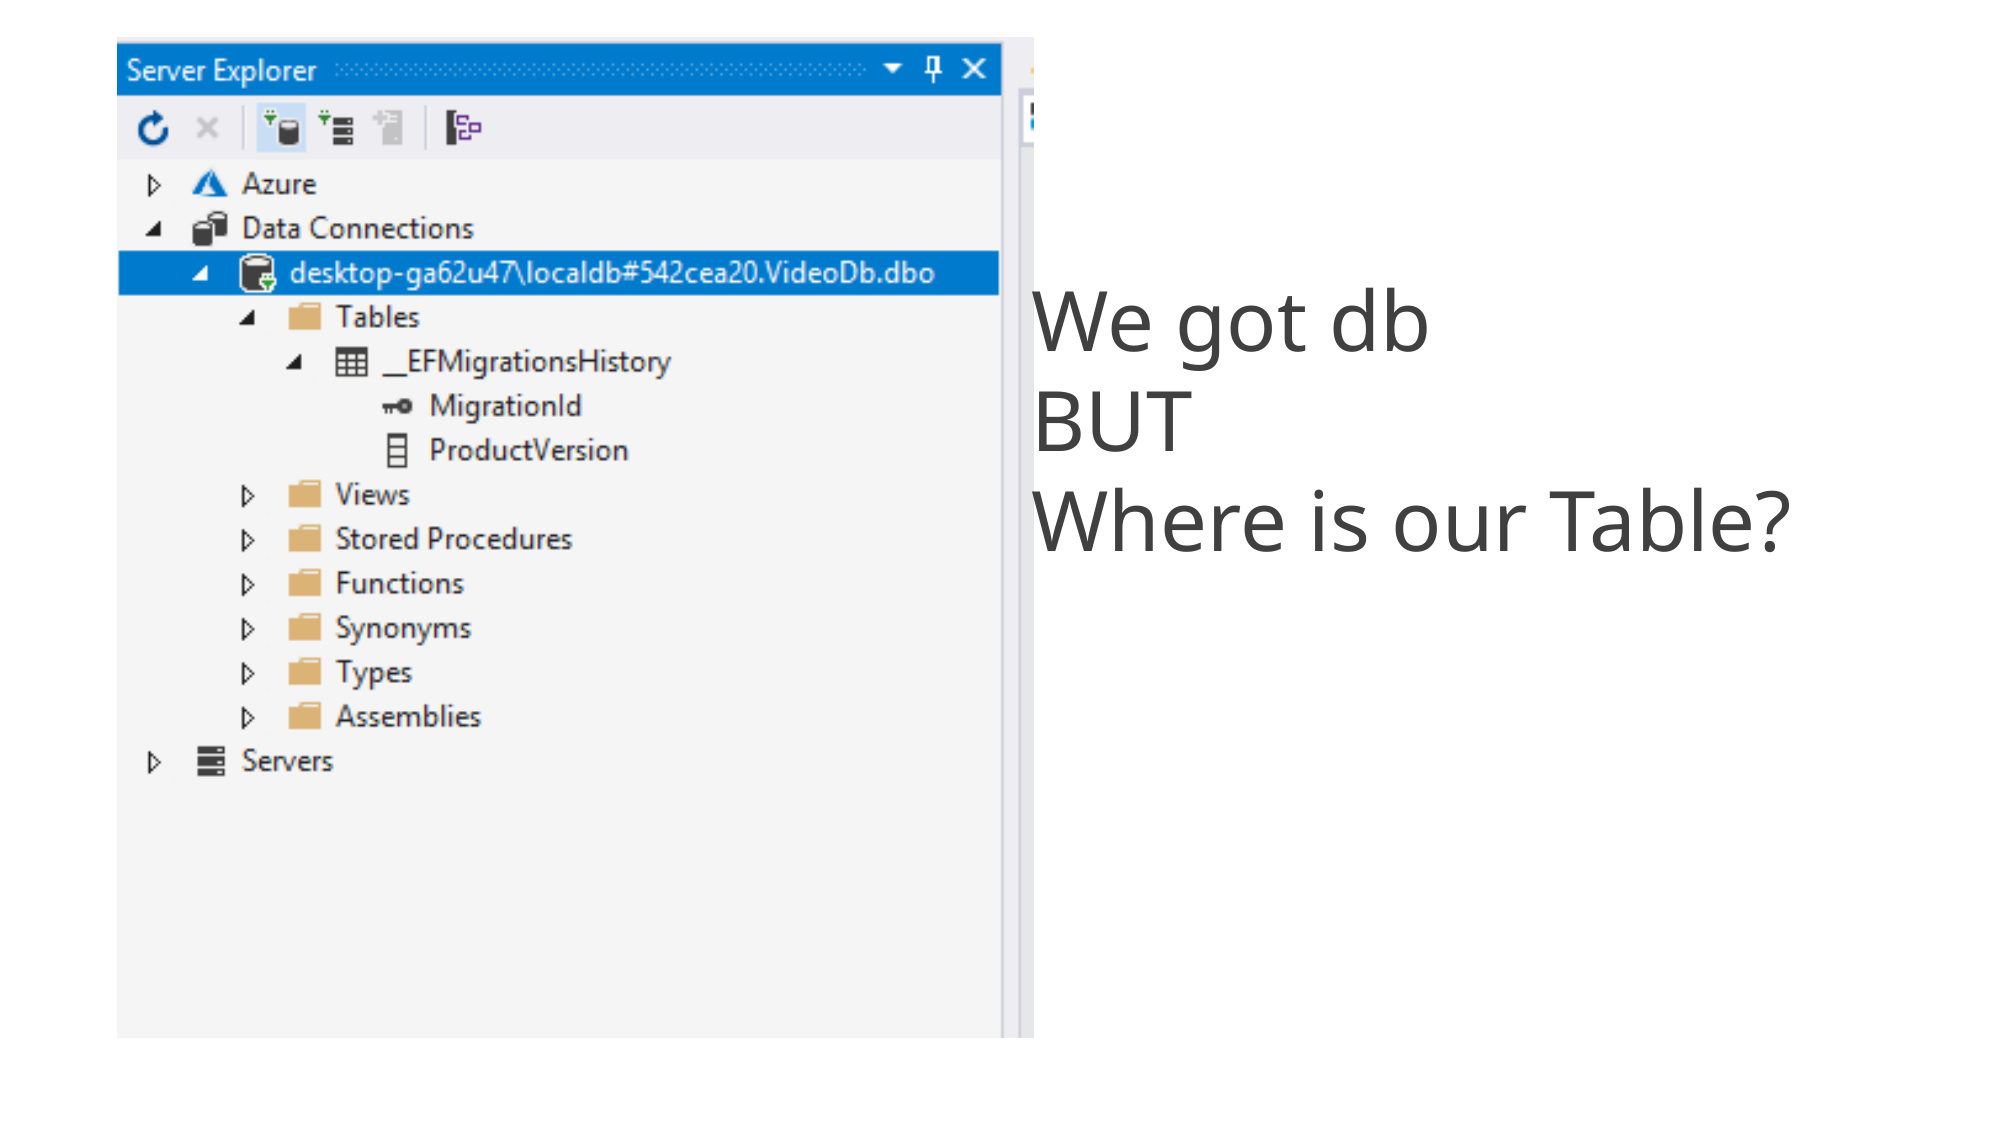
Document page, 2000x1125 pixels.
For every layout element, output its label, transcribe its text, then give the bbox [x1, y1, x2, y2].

text_box We got db BUT Where is our Table? [1039, 267, 1793, 568]
picture [117, 37, 1034, 1038]
